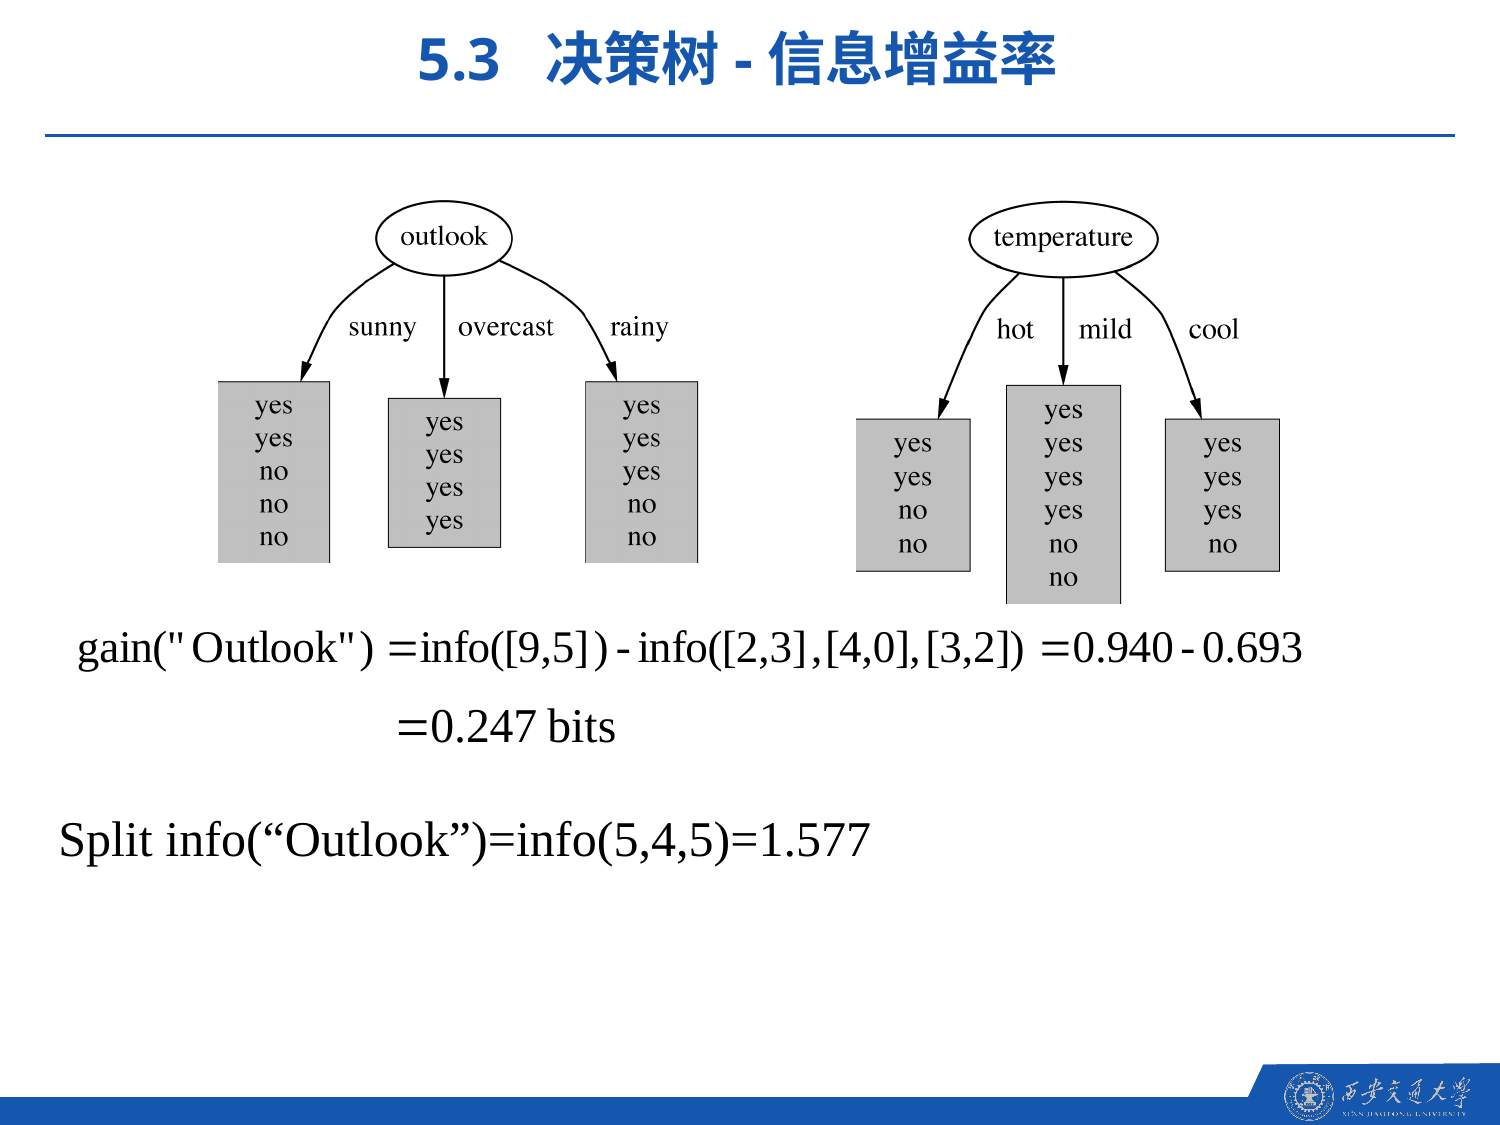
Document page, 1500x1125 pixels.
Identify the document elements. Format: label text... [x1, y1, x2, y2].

text_box 5.3 决策树-信息增益率 [135, 14, 1341, 170]
picture [855, 199, 1304, 604]
picture [218, 199, 732, 563]
picture [69, 620, 1310, 681]
picture [390, 703, 619, 749]
text_box Split info(“Outlook”)=info(5,4,5)=1.577 [43, 798, 907, 874]
